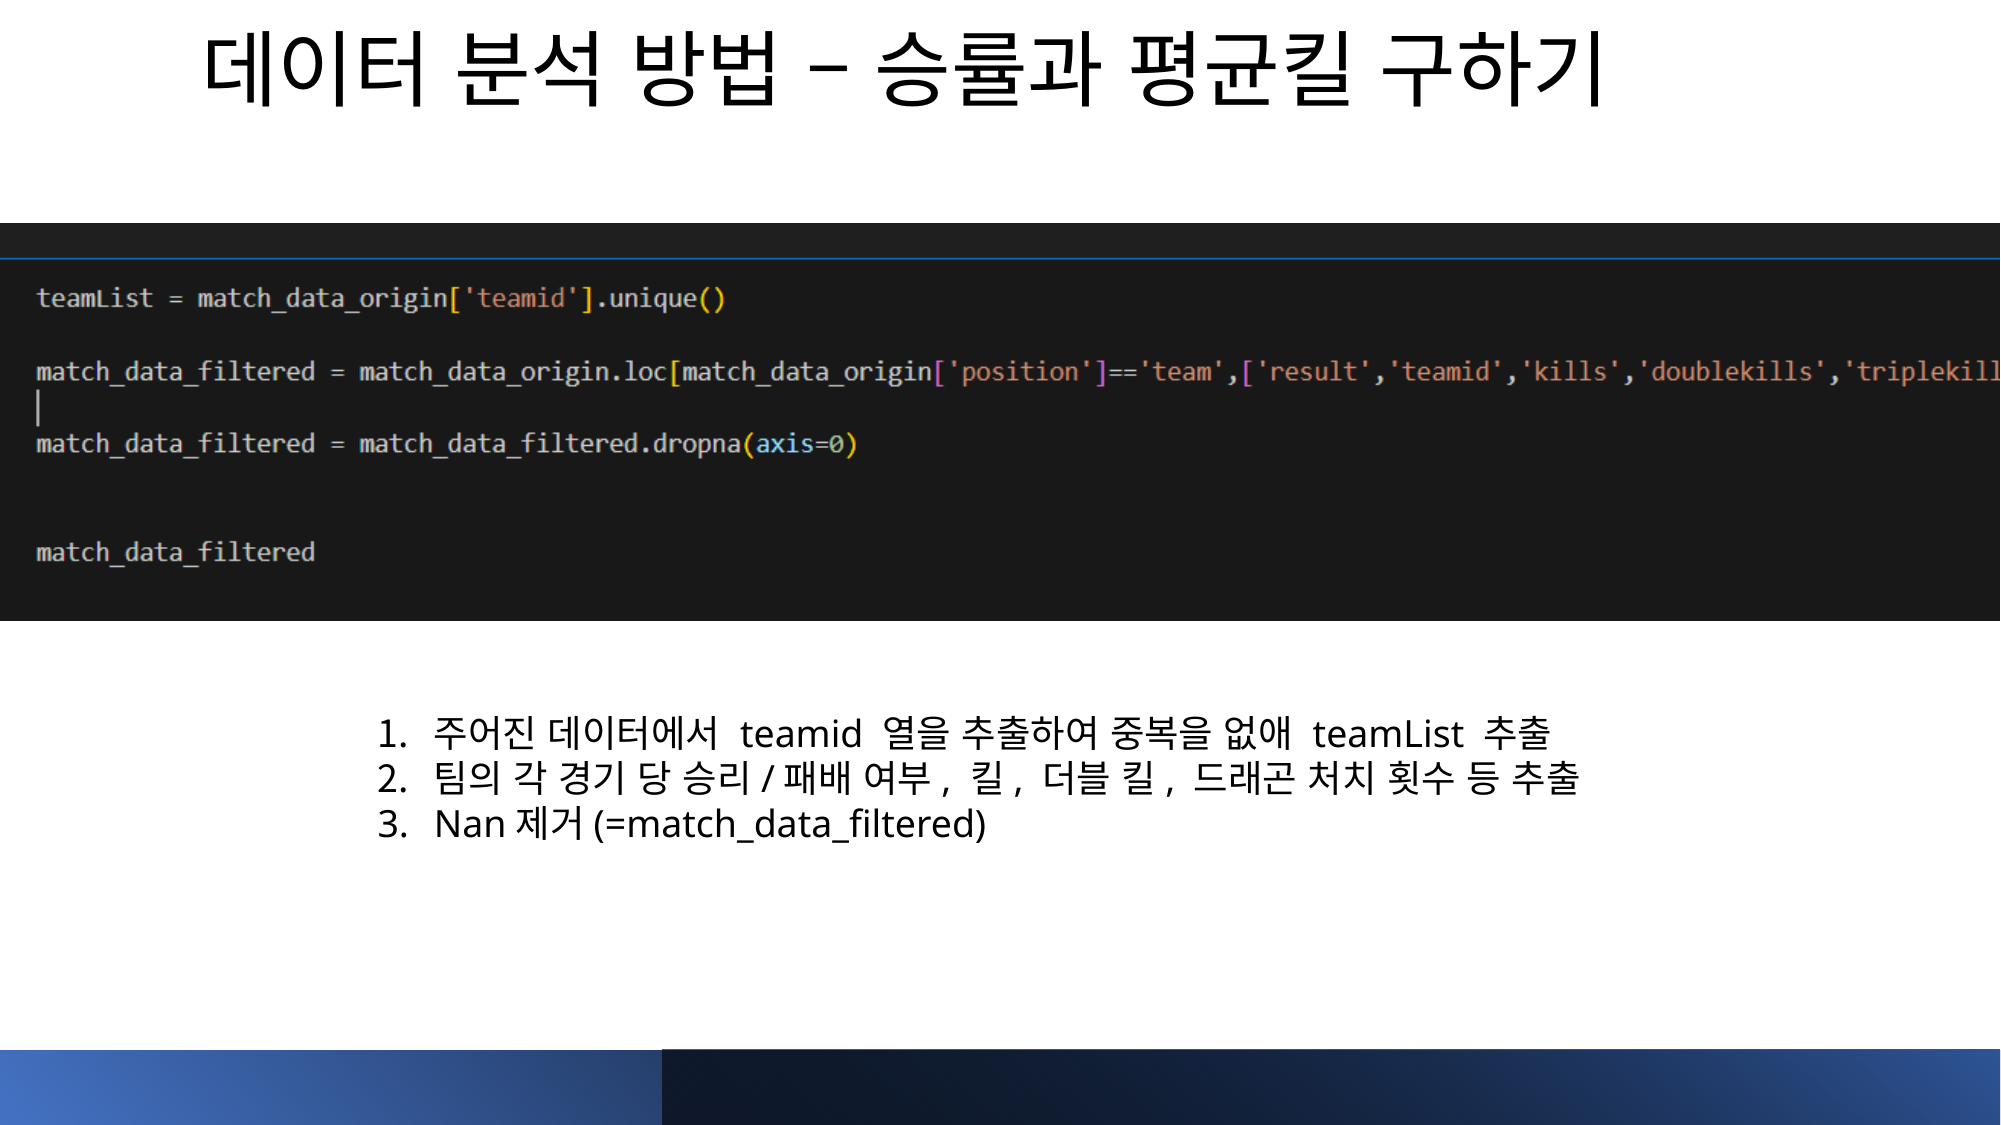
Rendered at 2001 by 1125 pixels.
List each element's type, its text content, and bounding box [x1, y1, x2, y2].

title 데이터 분석 방법 – 승률과 평균킬 구하기 [186, 0, 1776, 127]
text_box [0, 0, 2000, 223]
picture [0, 223, 2000, 621]
text_box 주어진 데이터에서 teamid 열을 추출하여 중복을 없애 teamList 추출 팀의 각 경기 당 승리/패배 여부, 킬, 더블 킬, 드래곤 처치 횟수 등 추출 Nan제거(=match_data_filtered) [363, 703, 1596, 898]
text_box [0, 621, 2000, 1049]
text_box [661, 1049, 2000, 1125]
text_box [0, 1049, 661, 1125]
